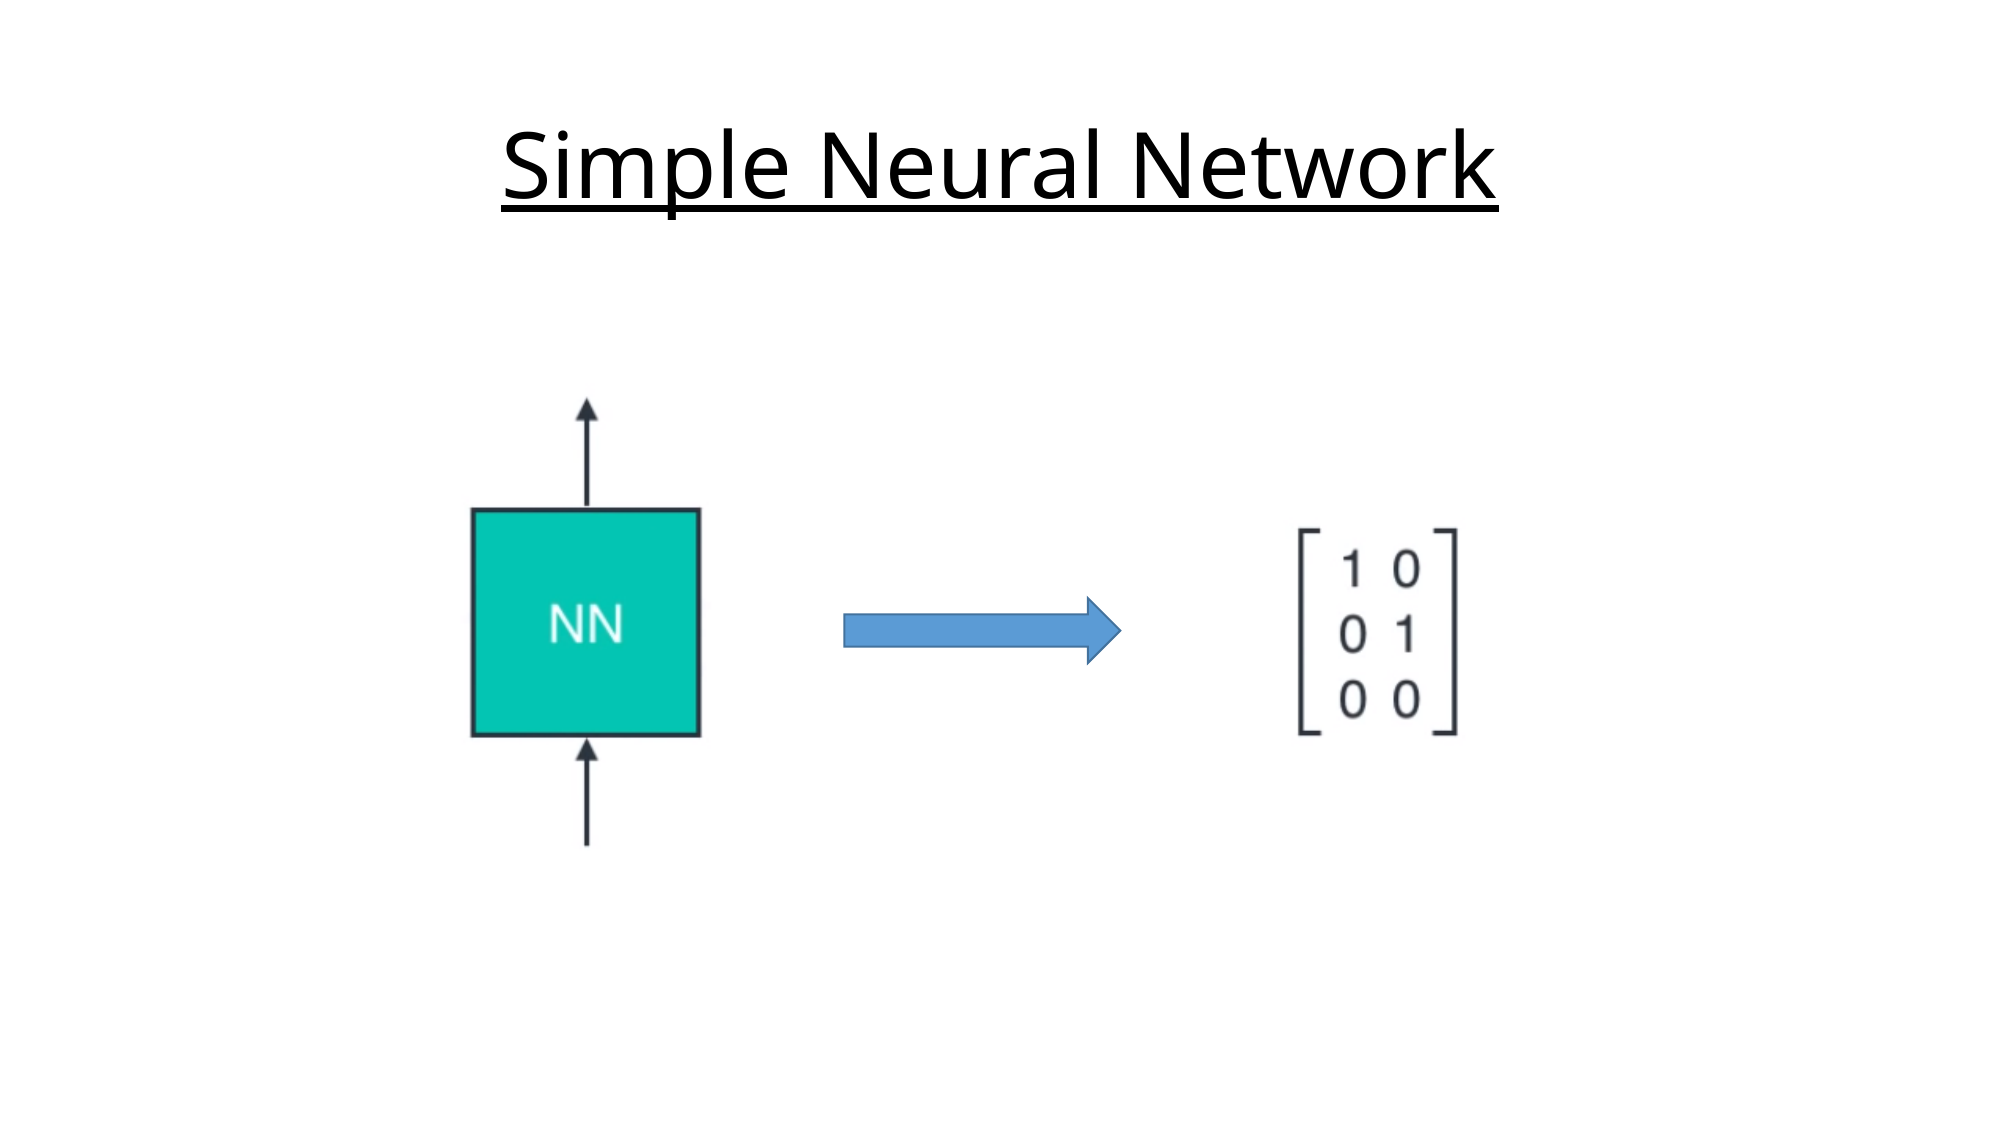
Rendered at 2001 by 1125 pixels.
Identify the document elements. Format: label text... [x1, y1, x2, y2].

title Simple Neural Network [137, 59, 1863, 278]
picture [395, 331, 801, 946]
text_box [843, 595, 1122, 666]
picture [1242, 477, 1516, 800]
